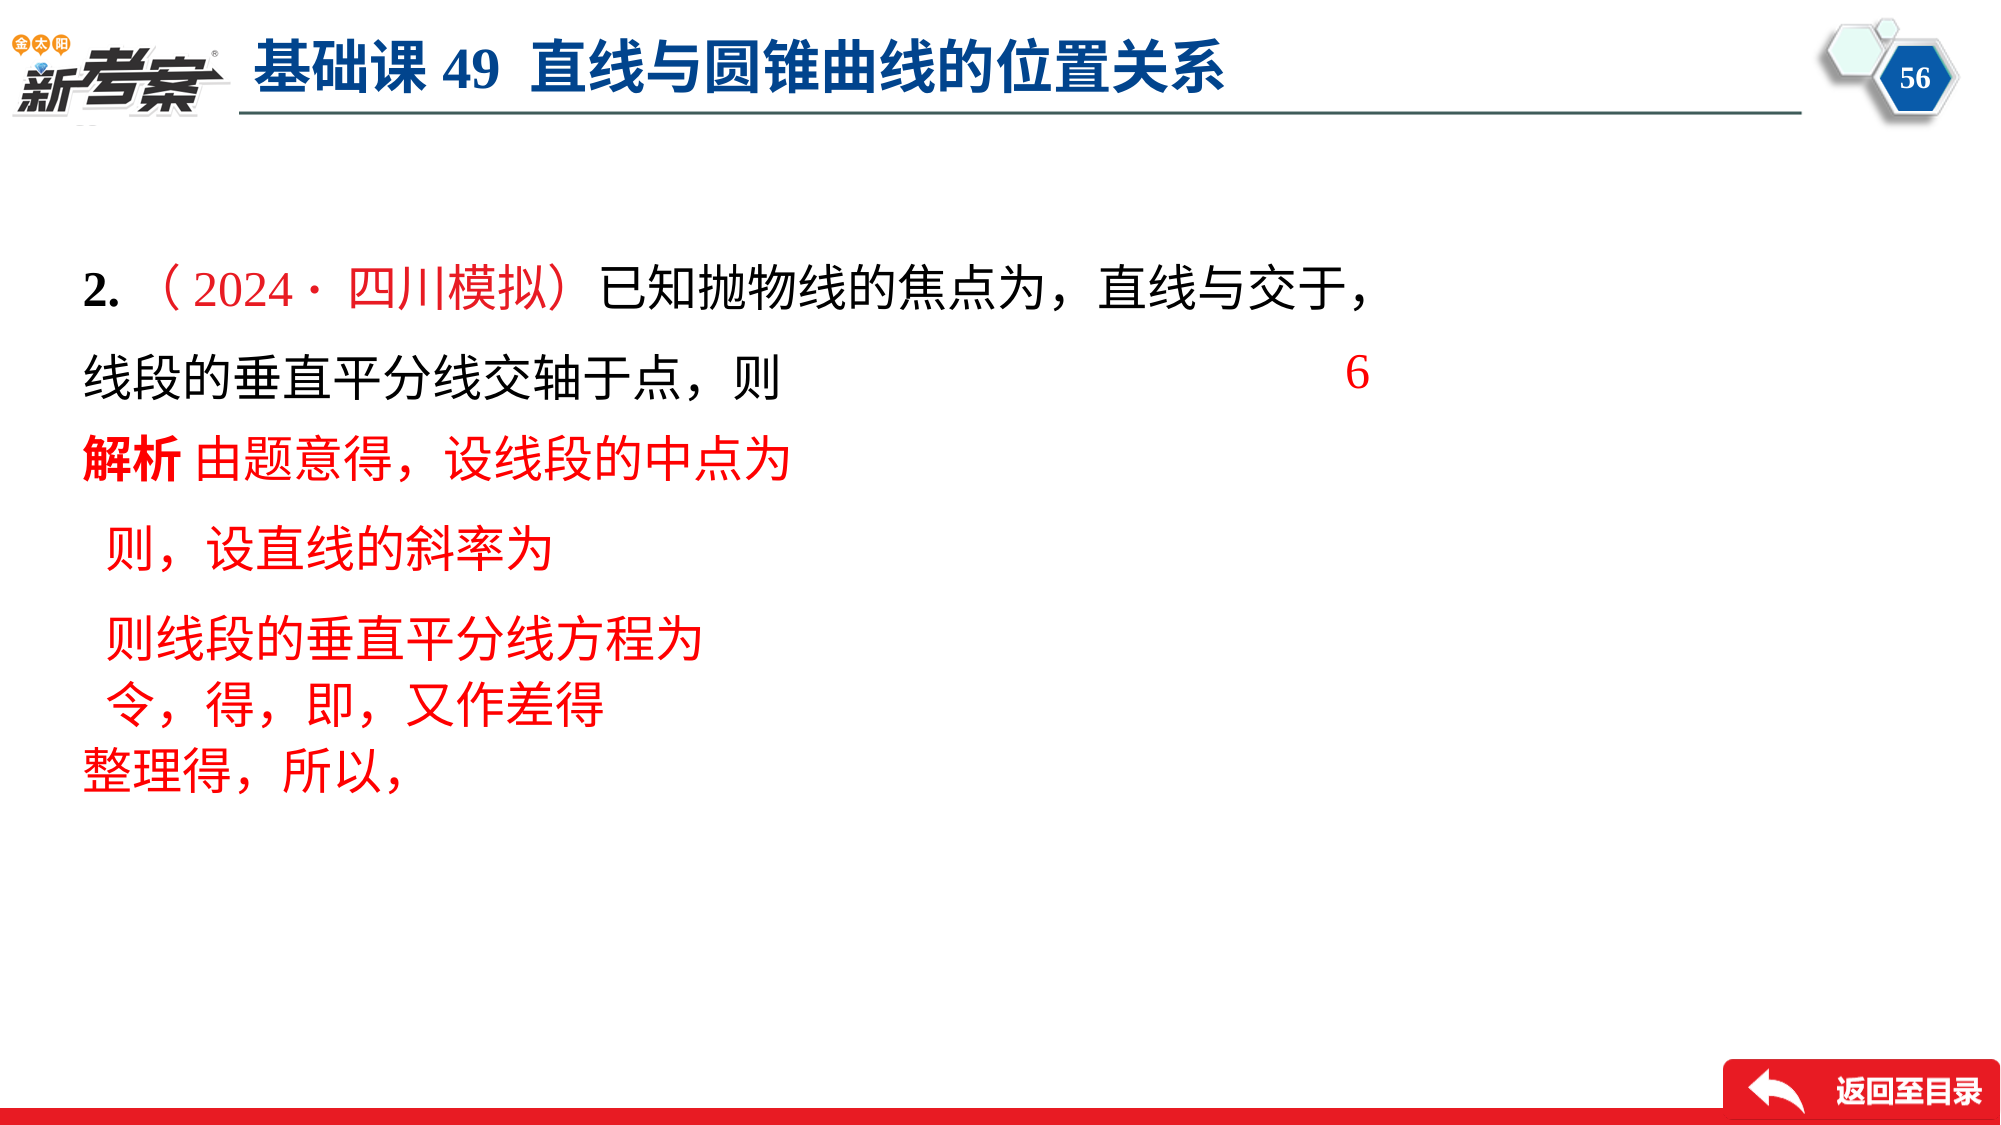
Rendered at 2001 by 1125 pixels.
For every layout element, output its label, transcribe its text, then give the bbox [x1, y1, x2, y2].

text_box 6 [1327, 310, 1389, 389]
picture [0, 0, 2001, 1125]
